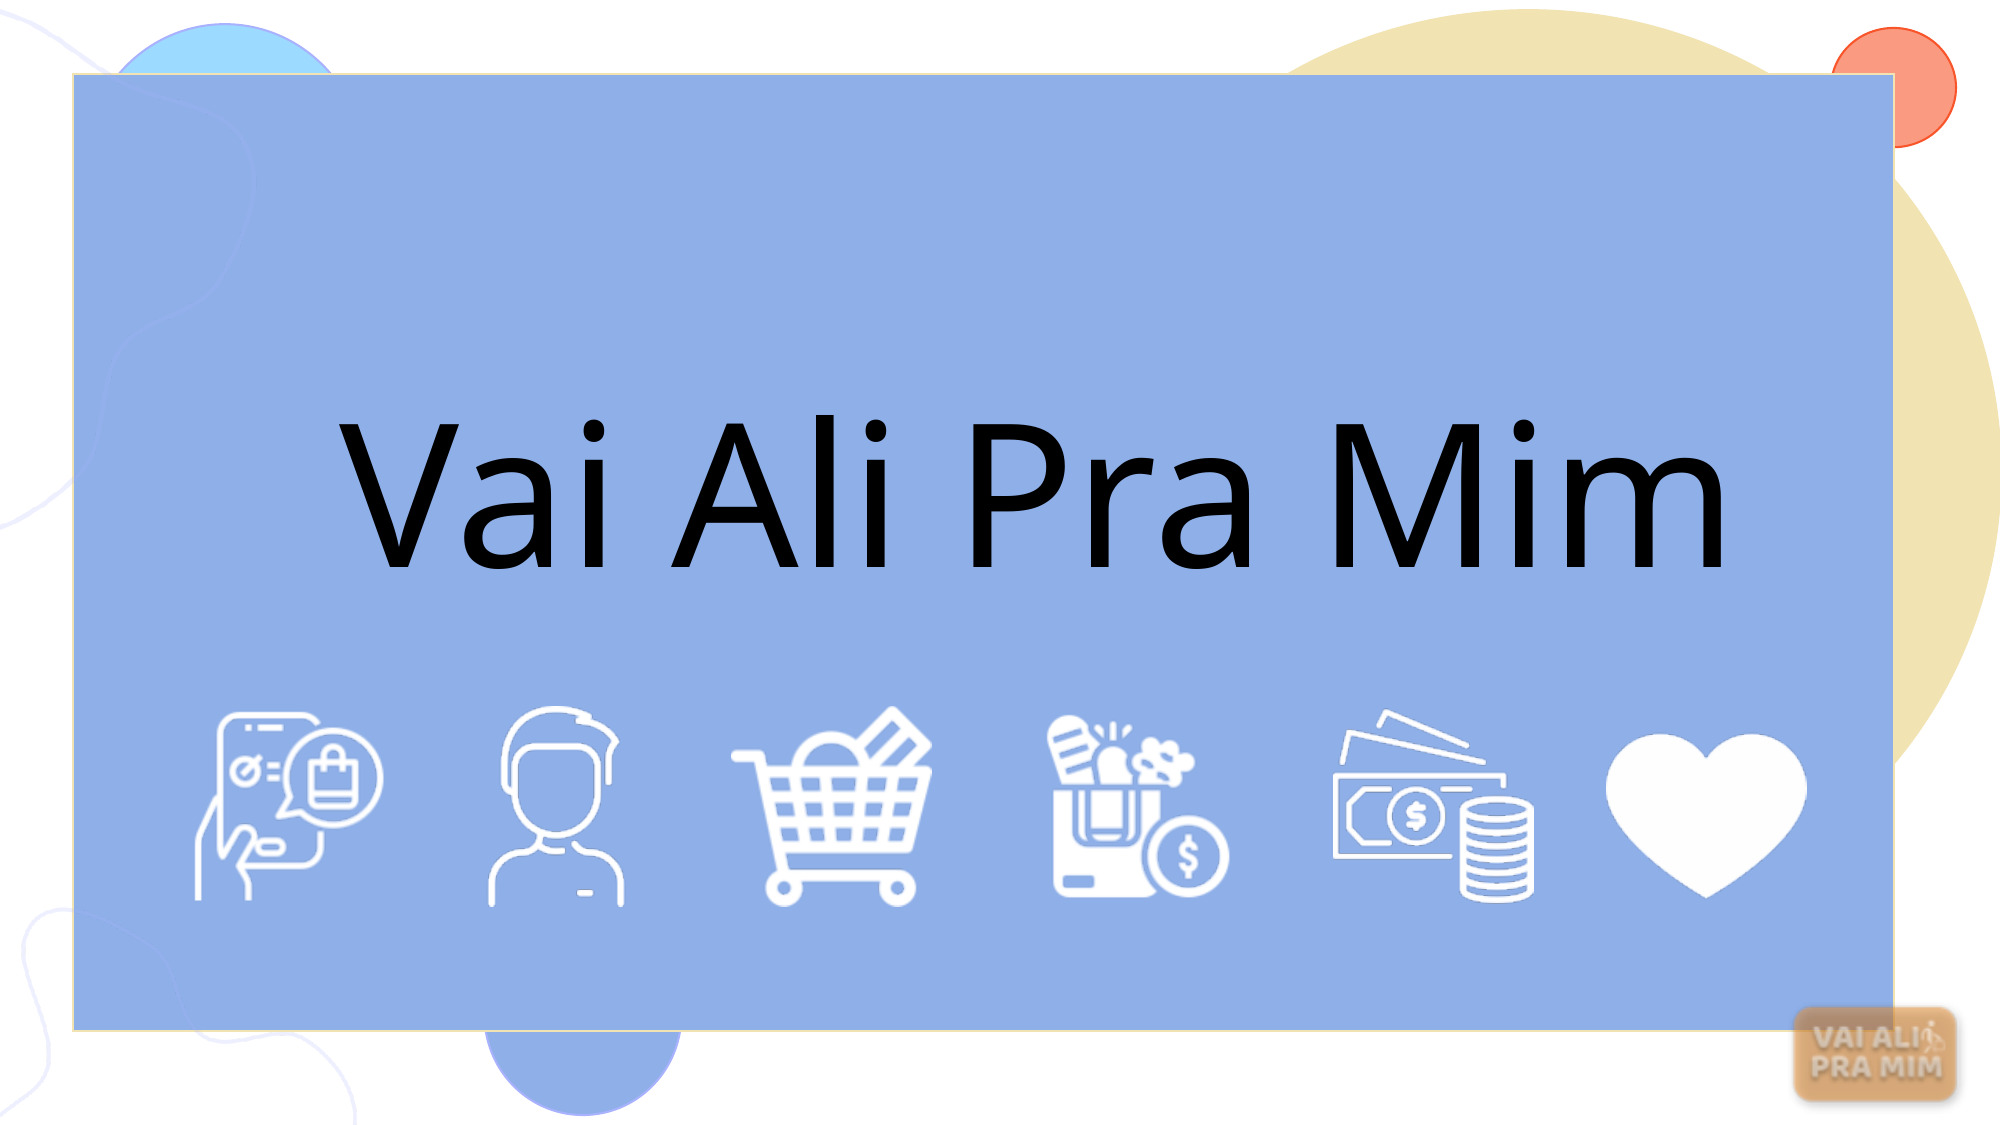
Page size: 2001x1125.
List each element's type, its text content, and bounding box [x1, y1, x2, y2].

picture [0, 0, 311, 618]
text_box Vai Ali Pra Mim [324, 359, 1861, 615]
text_box [1287, 9, 1769, 73]
picture [1788, 1002, 2000, 1114]
text_box [484, 1032, 681, 1117]
picture [1606, 716, 1807, 917]
text_box [1831, 26, 1958, 149]
picture [1038, 706, 1239, 907]
text_box [72, 73, 1895, 1032]
picture [1333, 706, 1534, 907]
text_box [1895, 178, 2000, 764]
picture [731, 706, 932, 907]
text_box [289, 38, 332, 73]
picture [0, 706, 390, 1125]
picture [456, 706, 657, 907]
